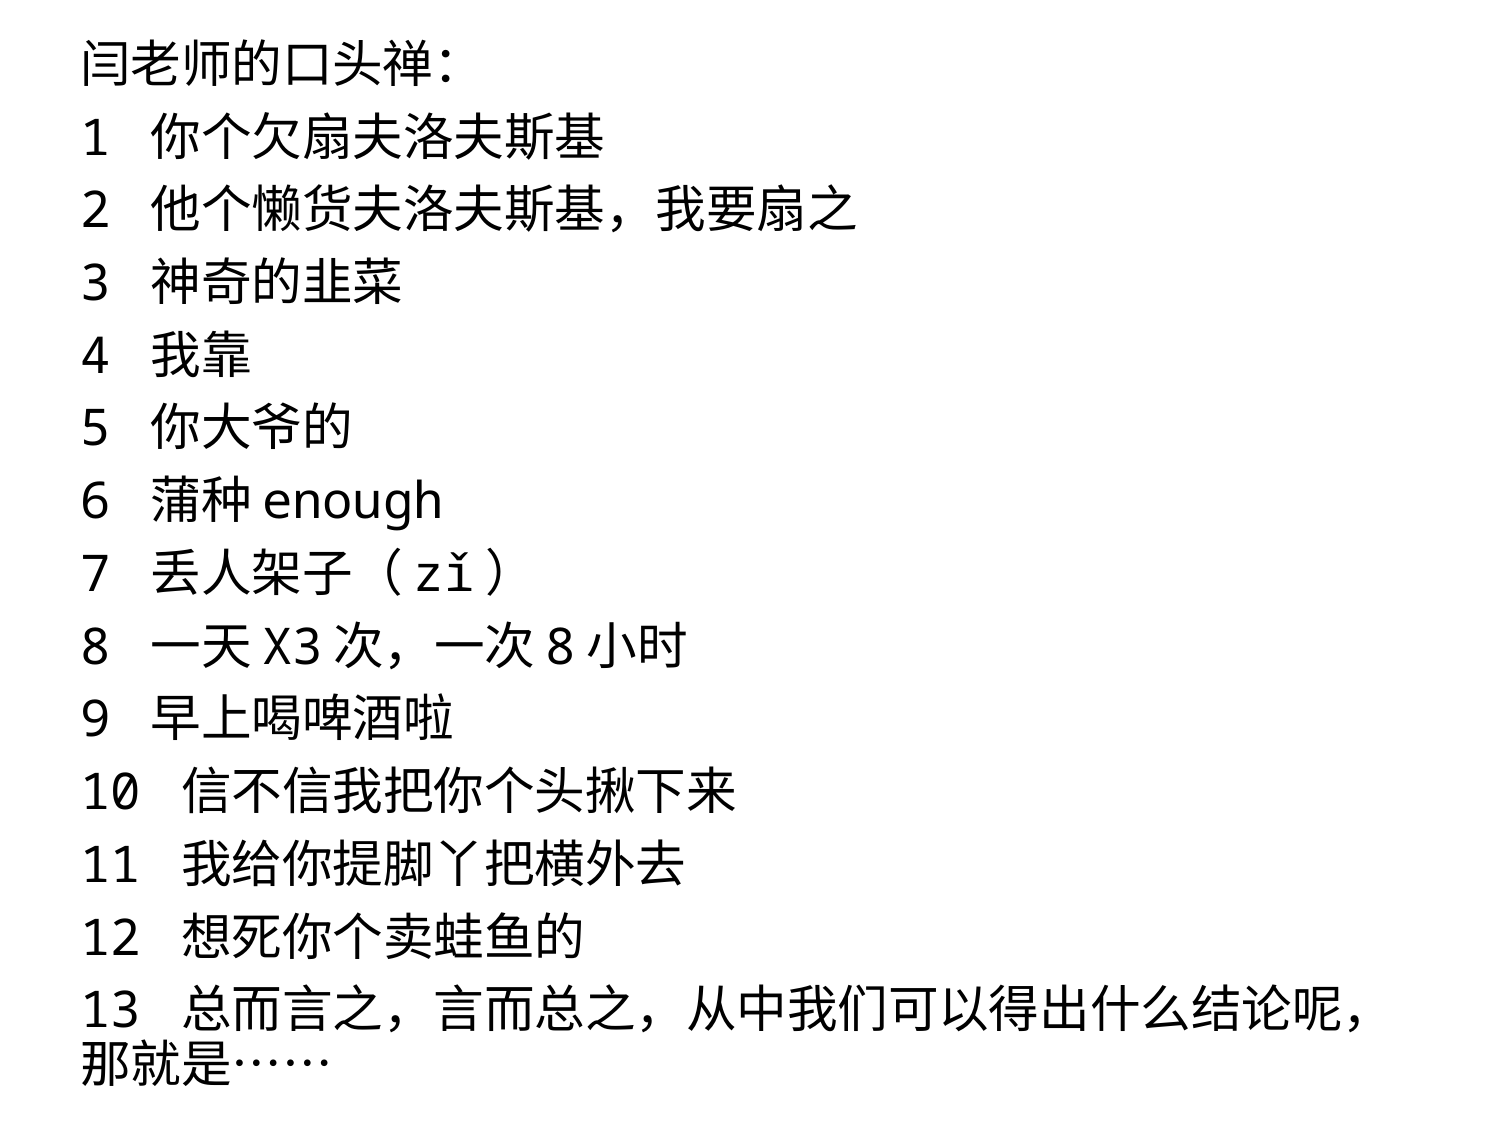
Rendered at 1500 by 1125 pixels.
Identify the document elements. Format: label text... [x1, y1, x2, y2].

list 闫老师的口头禅： 1 你个欠扇夫洛夫斯基 2 他个懒货夫洛夫斯基，我要扇之 3 神奇的韭菜 4 我靠 5 你大爷的 6 蒲种enough 7 丢人架子（zǐ） 8 一天X3次，一次8小时 9 早上喝啤酒啦 10 信不信我把你个头揪下来 11 我给你提脚丫把横外去 12 想死你个卖蛙鱼的 13 总而言之，言而总之，从中我们可以得出什么结论呢，那就是…… [64, 30, 1359, 1106]
